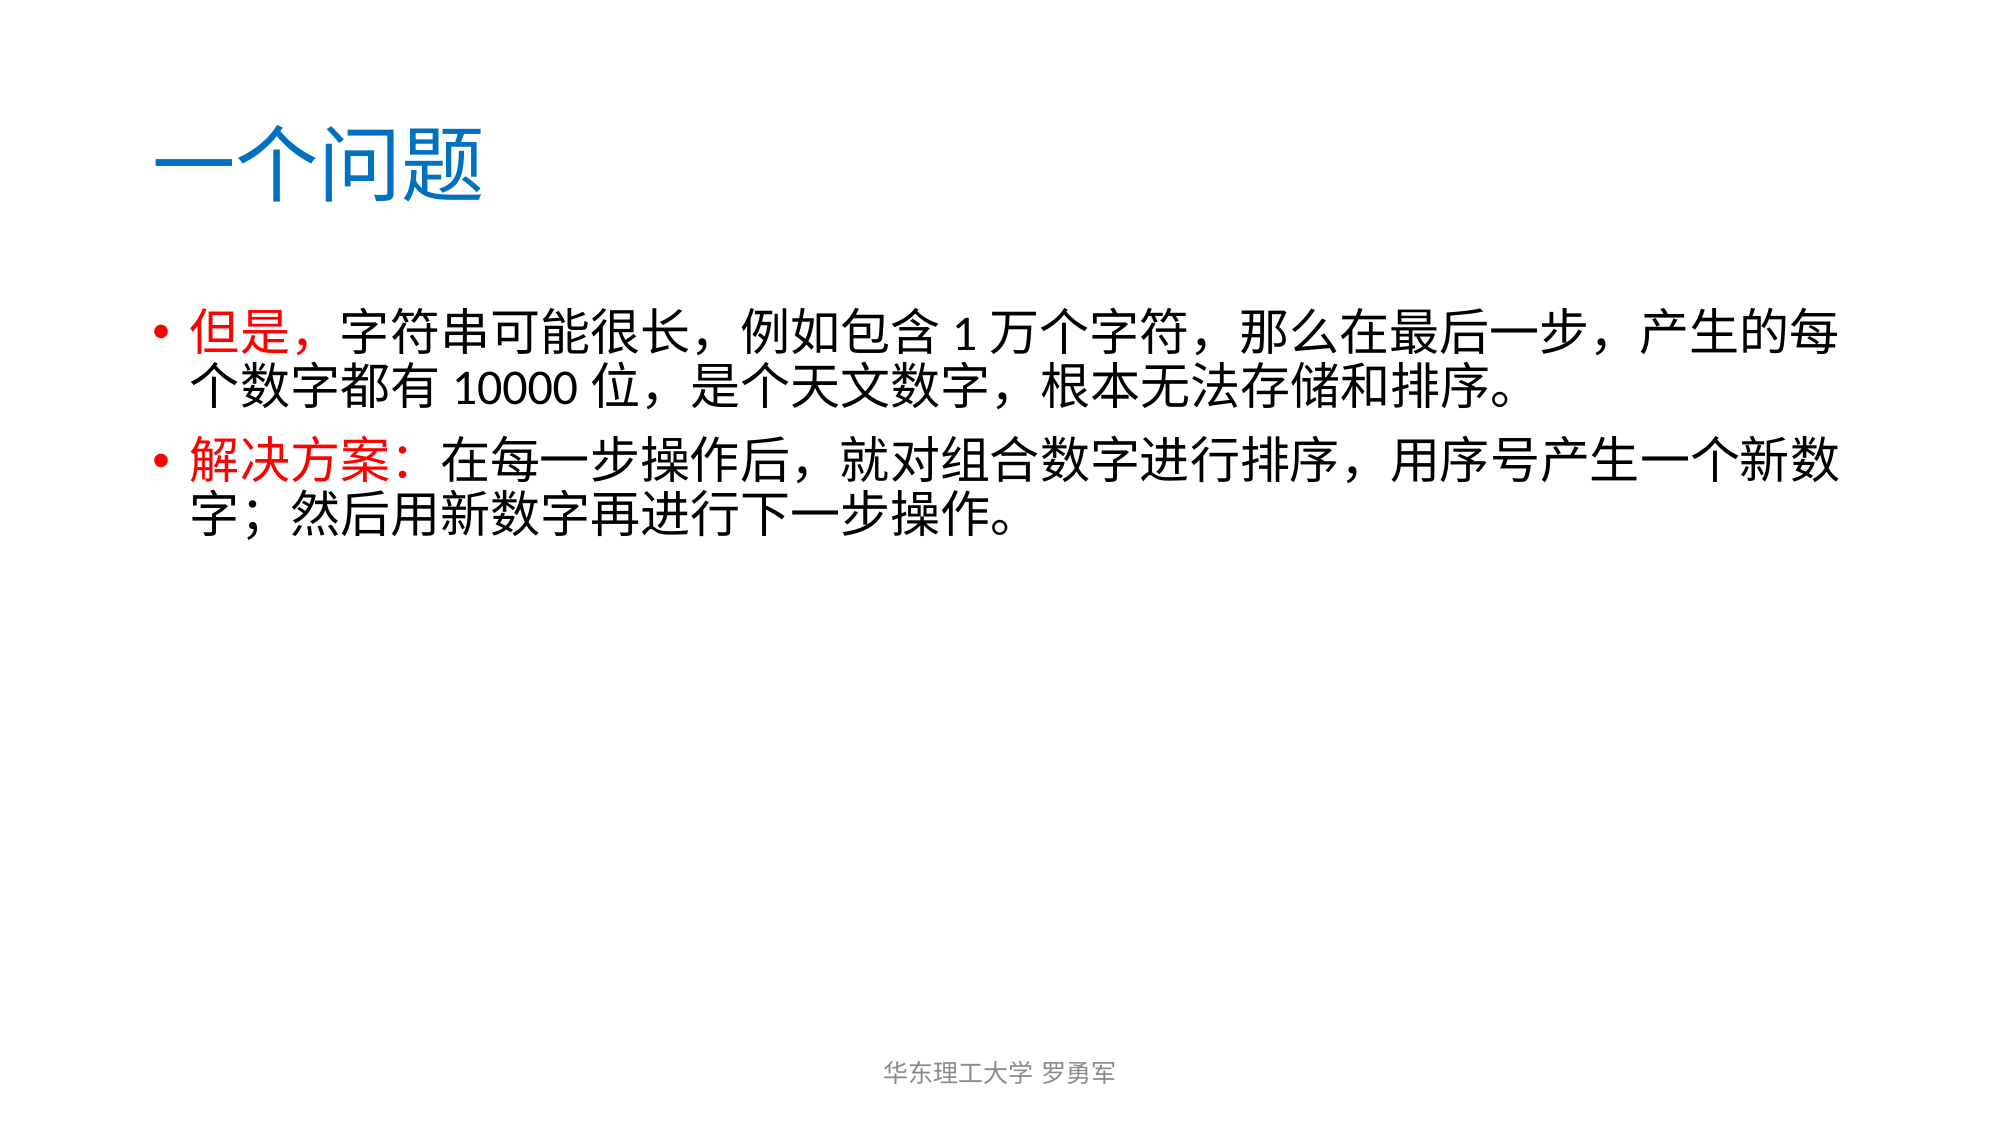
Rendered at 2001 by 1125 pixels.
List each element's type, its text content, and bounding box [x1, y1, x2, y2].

footer 华东理工大学 罗勇军 [662, 1042, 1338, 1103]
list 但是，字符串可能很长，例如包含1万个字符，那么在最后一步，产生的每个数字都有10000位，是个天文数字，根本无法存储和排序。 解决方案：在每一步操作后，就对组合数字进行排序，用序号产生一个新数字；然后用新数字再进行下一步操作。 [137, 299, 1863, 1014]
title 一个问题 [137, 59, 1863, 278]
